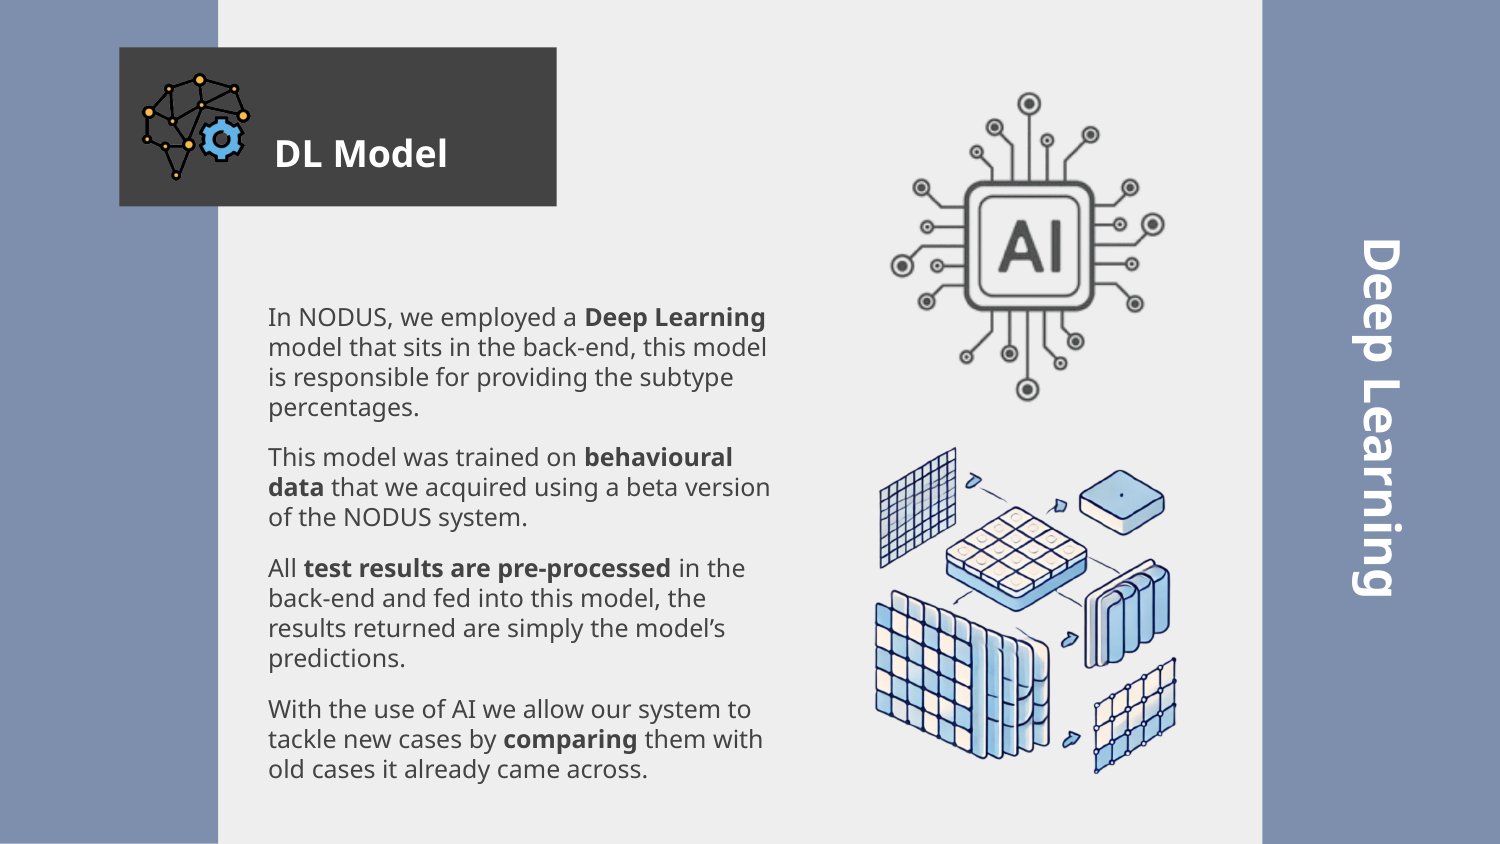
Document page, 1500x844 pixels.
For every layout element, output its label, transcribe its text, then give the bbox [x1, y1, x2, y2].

title DL Model [259, 126, 689, 190]
text_box [1262, 0, 1500, 844]
picture [138, 69, 254, 185]
text_box [119, 47, 557, 207]
picture [838, 64, 1202, 794]
title Deep Learning [1344, 221, 1425, 623]
subtitle In NODUS, we employed a Deep Learning model that sits in the back-end, this model is responsible for providing the subtype percentages. This model was trained on behavioural data that we acquired using a beta version of the NODUS system. All test results are pre-processed in the back-end and fed into this model, the results returned are simply the model’s predictions. With the use of AI we allow our system to tackle new cases by comparing them with old cases it already came across. [253, 286, 792, 777]
text_box [0, 0, 219, 844]
